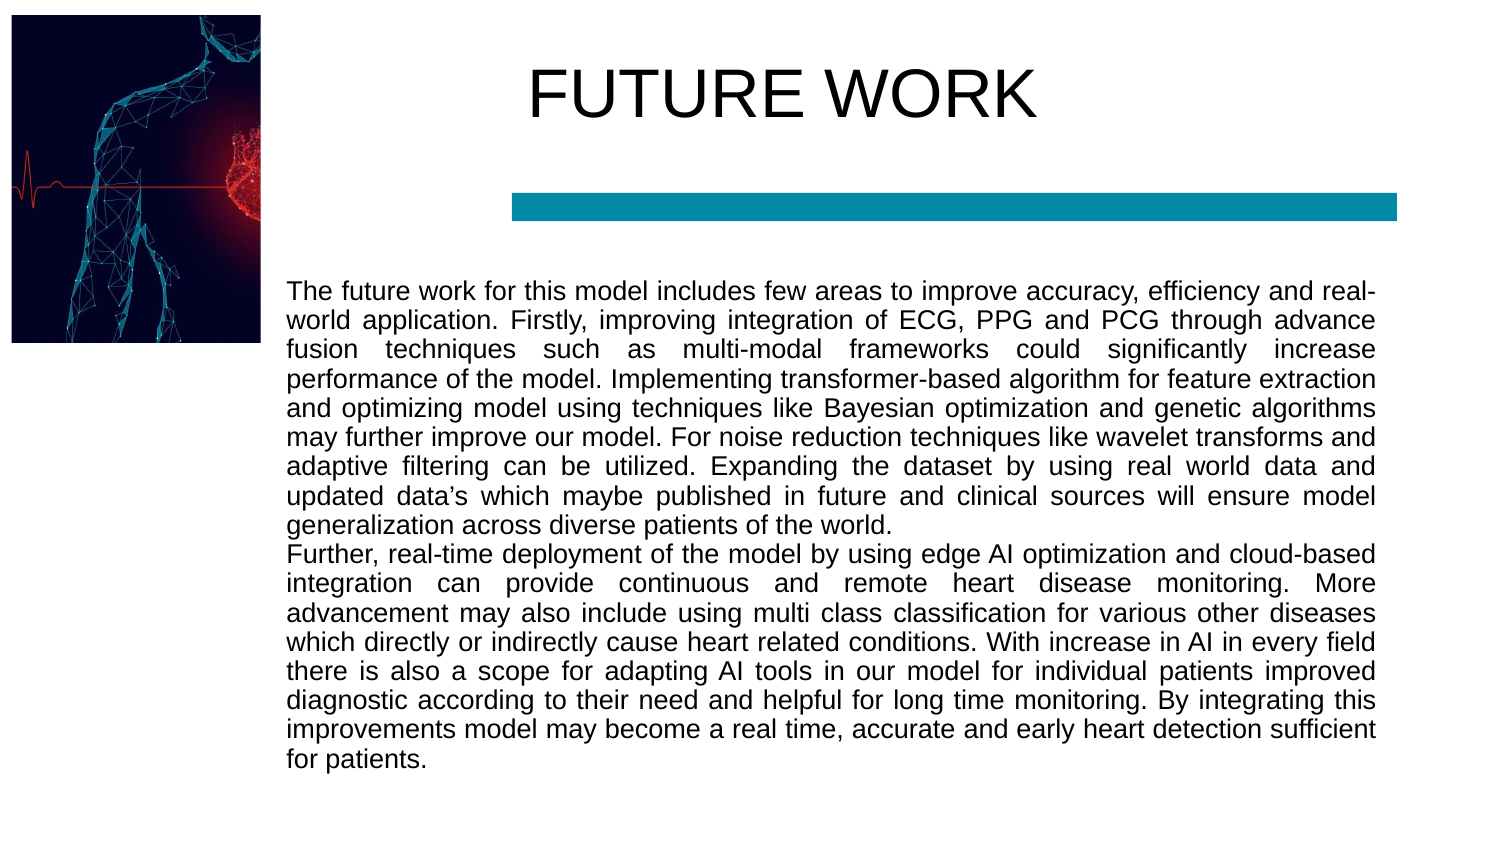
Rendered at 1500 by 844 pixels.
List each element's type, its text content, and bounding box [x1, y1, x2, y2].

list The future work for this model includes few areas to improve accuracy, efficiency and real-world application. Firstly, improving integration of ECG, PPG and PCG through advance fusion techniques such as multi-modal frameworks could significantly increase performance of the model. Implementing transformer-based algorithm for feature extraction and optimizing model using techniques like Bayesian optimization and genetic algorithms may further improve our model. For noise reduction techniques like wavelet transforms and adaptive filtering can be utilized. Expanding the dataset by using real world data and updated data’s which maybe published in future and clinical sources will ensure model generalization across diverse patients of the world. Further, real-time deployment of the model by using edge AI optimization and cloud-based integration can provide continuous and remote heart disease monitoring. More advancement may also include using multi class classification for various other diseases which directly or indirectly cause heart related conditions. With increase in AI in every field there is also a scope for adapting AI tools in our model for individual patients improved diagnostic according to their need and helpful for long time monitoring. By integrating this improvements model may become a real time, accurate and early heart detection sufficient for patients. [275, 271, 1387, 740]
picture [11, 15, 261, 343]
title FUTURE WORK [516, 15, 1406, 176]
